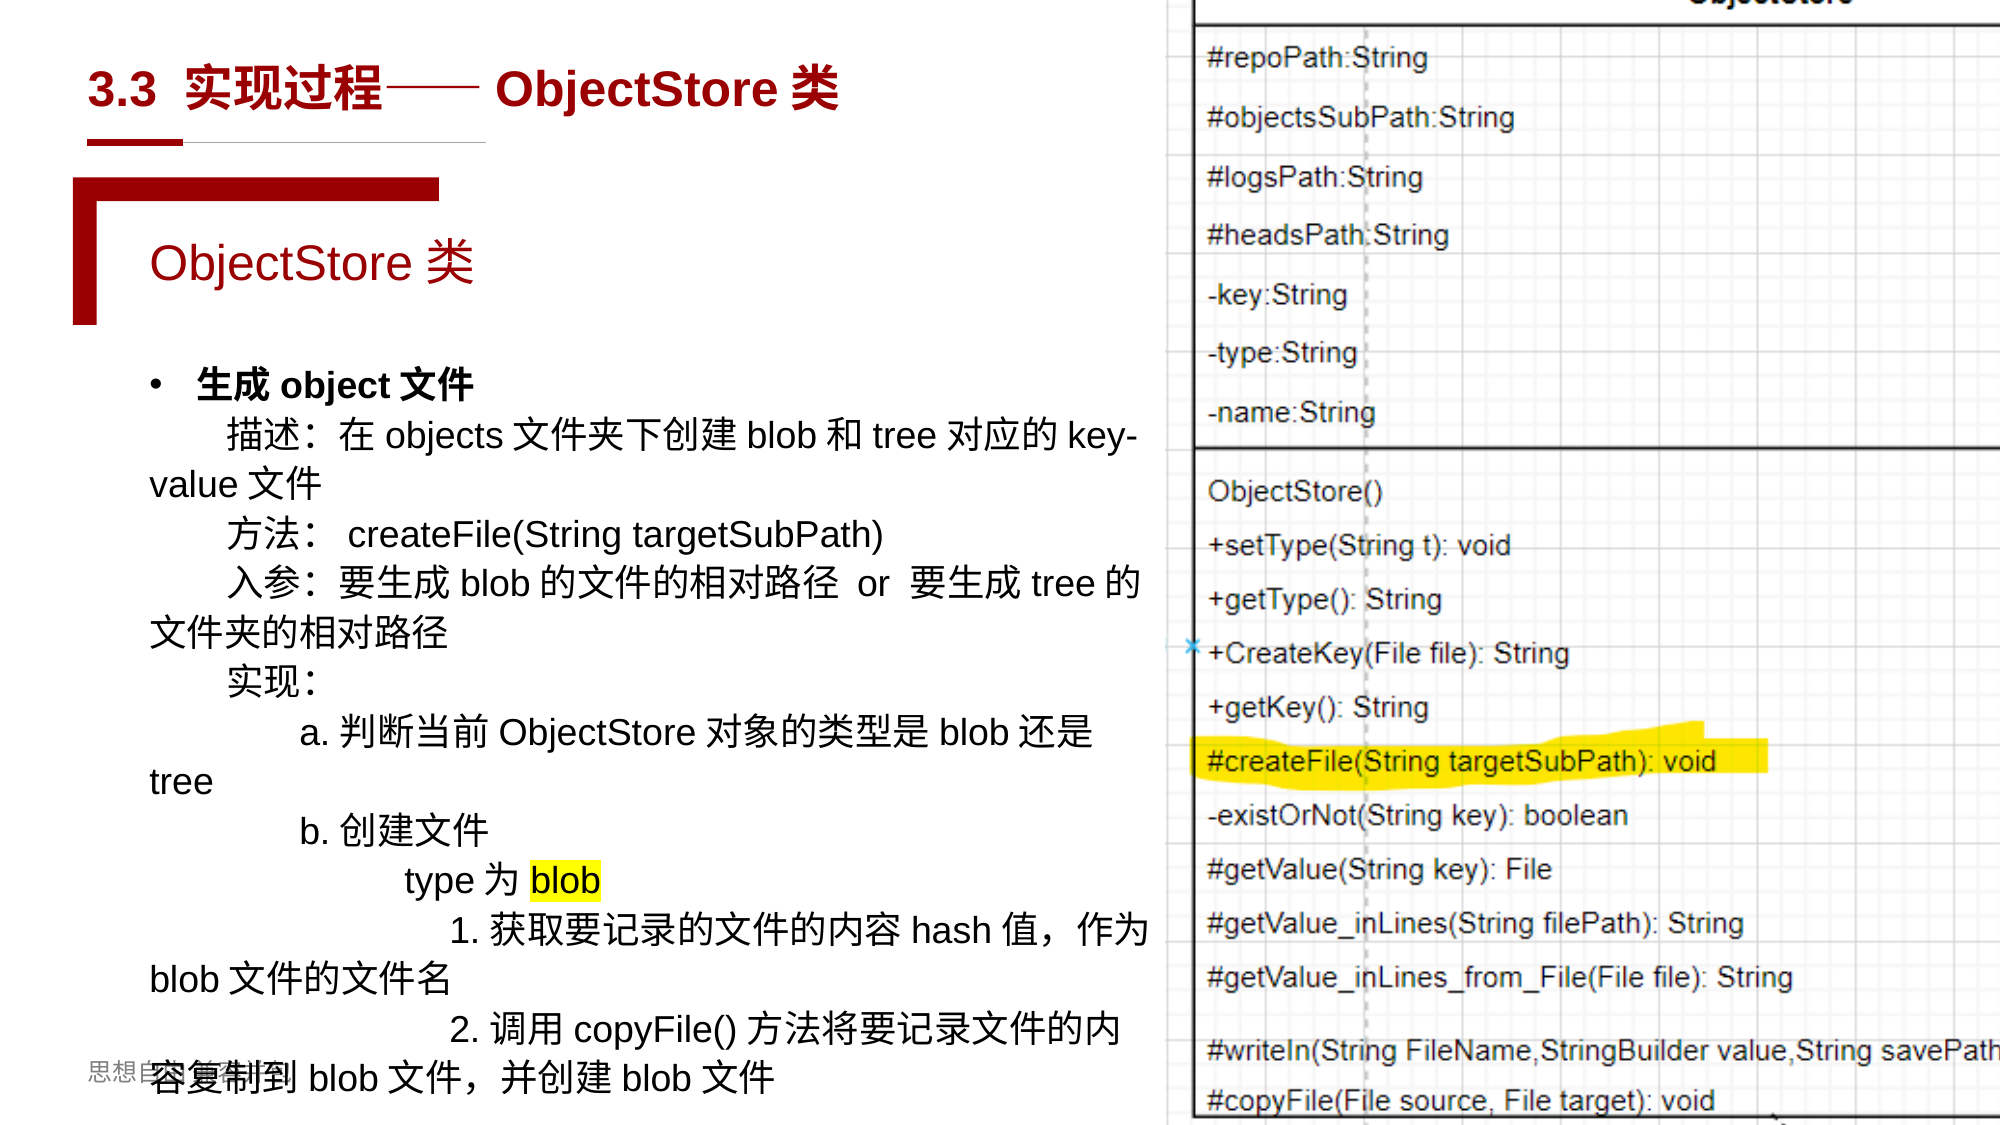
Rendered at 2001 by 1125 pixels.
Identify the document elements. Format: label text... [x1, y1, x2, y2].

picture [1165, 0, 2000, 1125]
text_box [72, 176, 440, 326]
title 3.3 实现过程——ObjectStore类 [72, 39, 1165, 142]
text_box ObjectStore类 生成object文件 描述：在objects文件夹下创建blob和tree对应的key-value文件 方法：createFile(String targetSubPath) 入参：要生成blob的文件的相对路径 or 要生成tree的文件夹的相对路径 实现： a.判断当前ObjectStore对象的类型是blob还是tree b.创建文件 type为blob 1.获取要记录的文件的内容hash值，作为blob文件的文件名 2.调用copyFile()方法将要记录文件的内容复制到blob文件，并创建blob文件 [134, 217, 1165, 1125]
